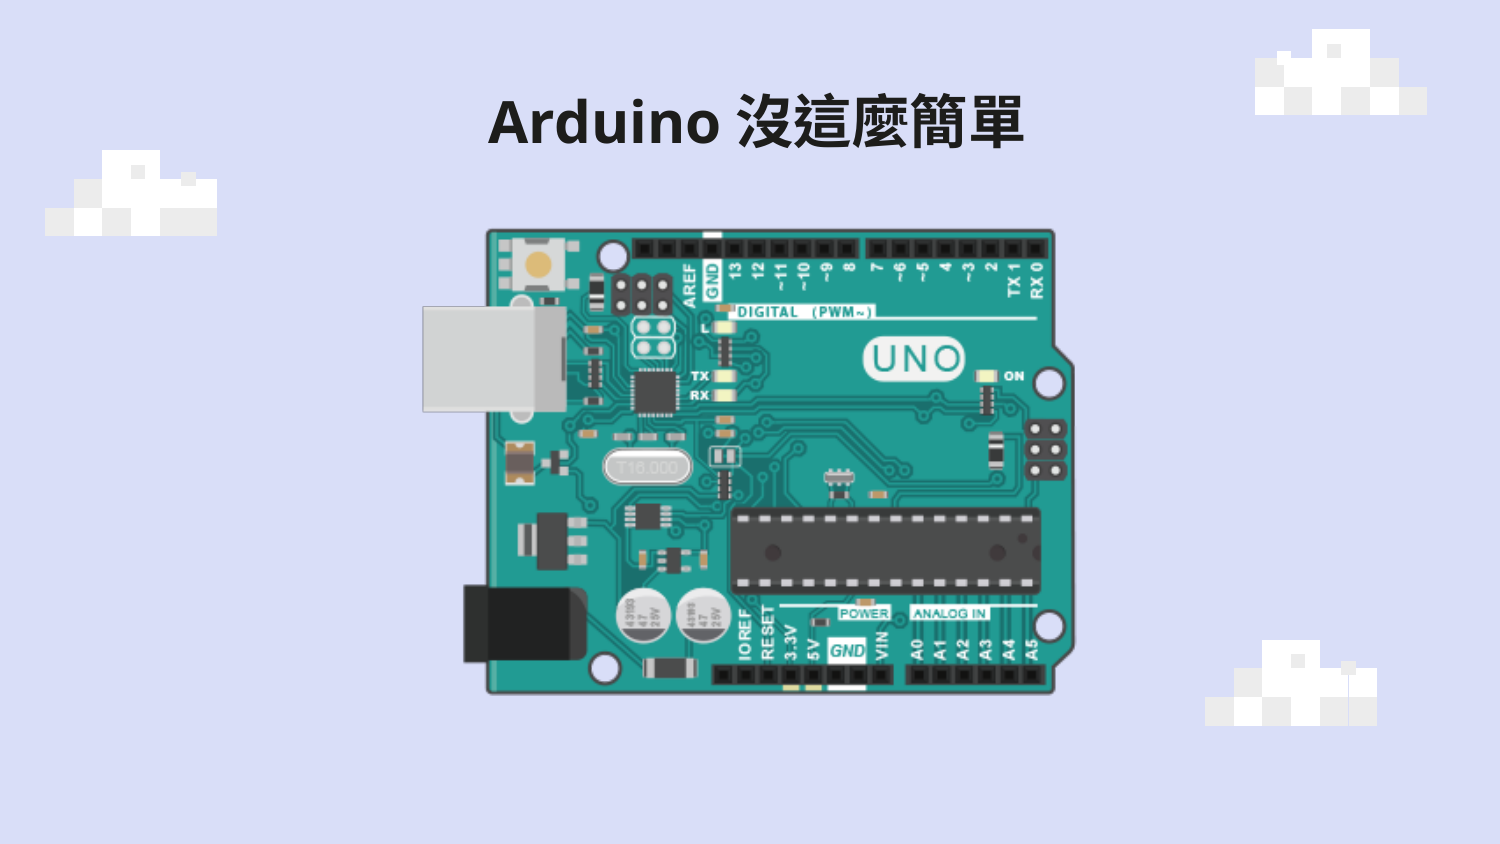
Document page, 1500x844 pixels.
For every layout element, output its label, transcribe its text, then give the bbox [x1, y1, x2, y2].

picture [410, 217, 1090, 710]
text_box Arduino沒這麼簡單 [118, 72, 1382, 167]
